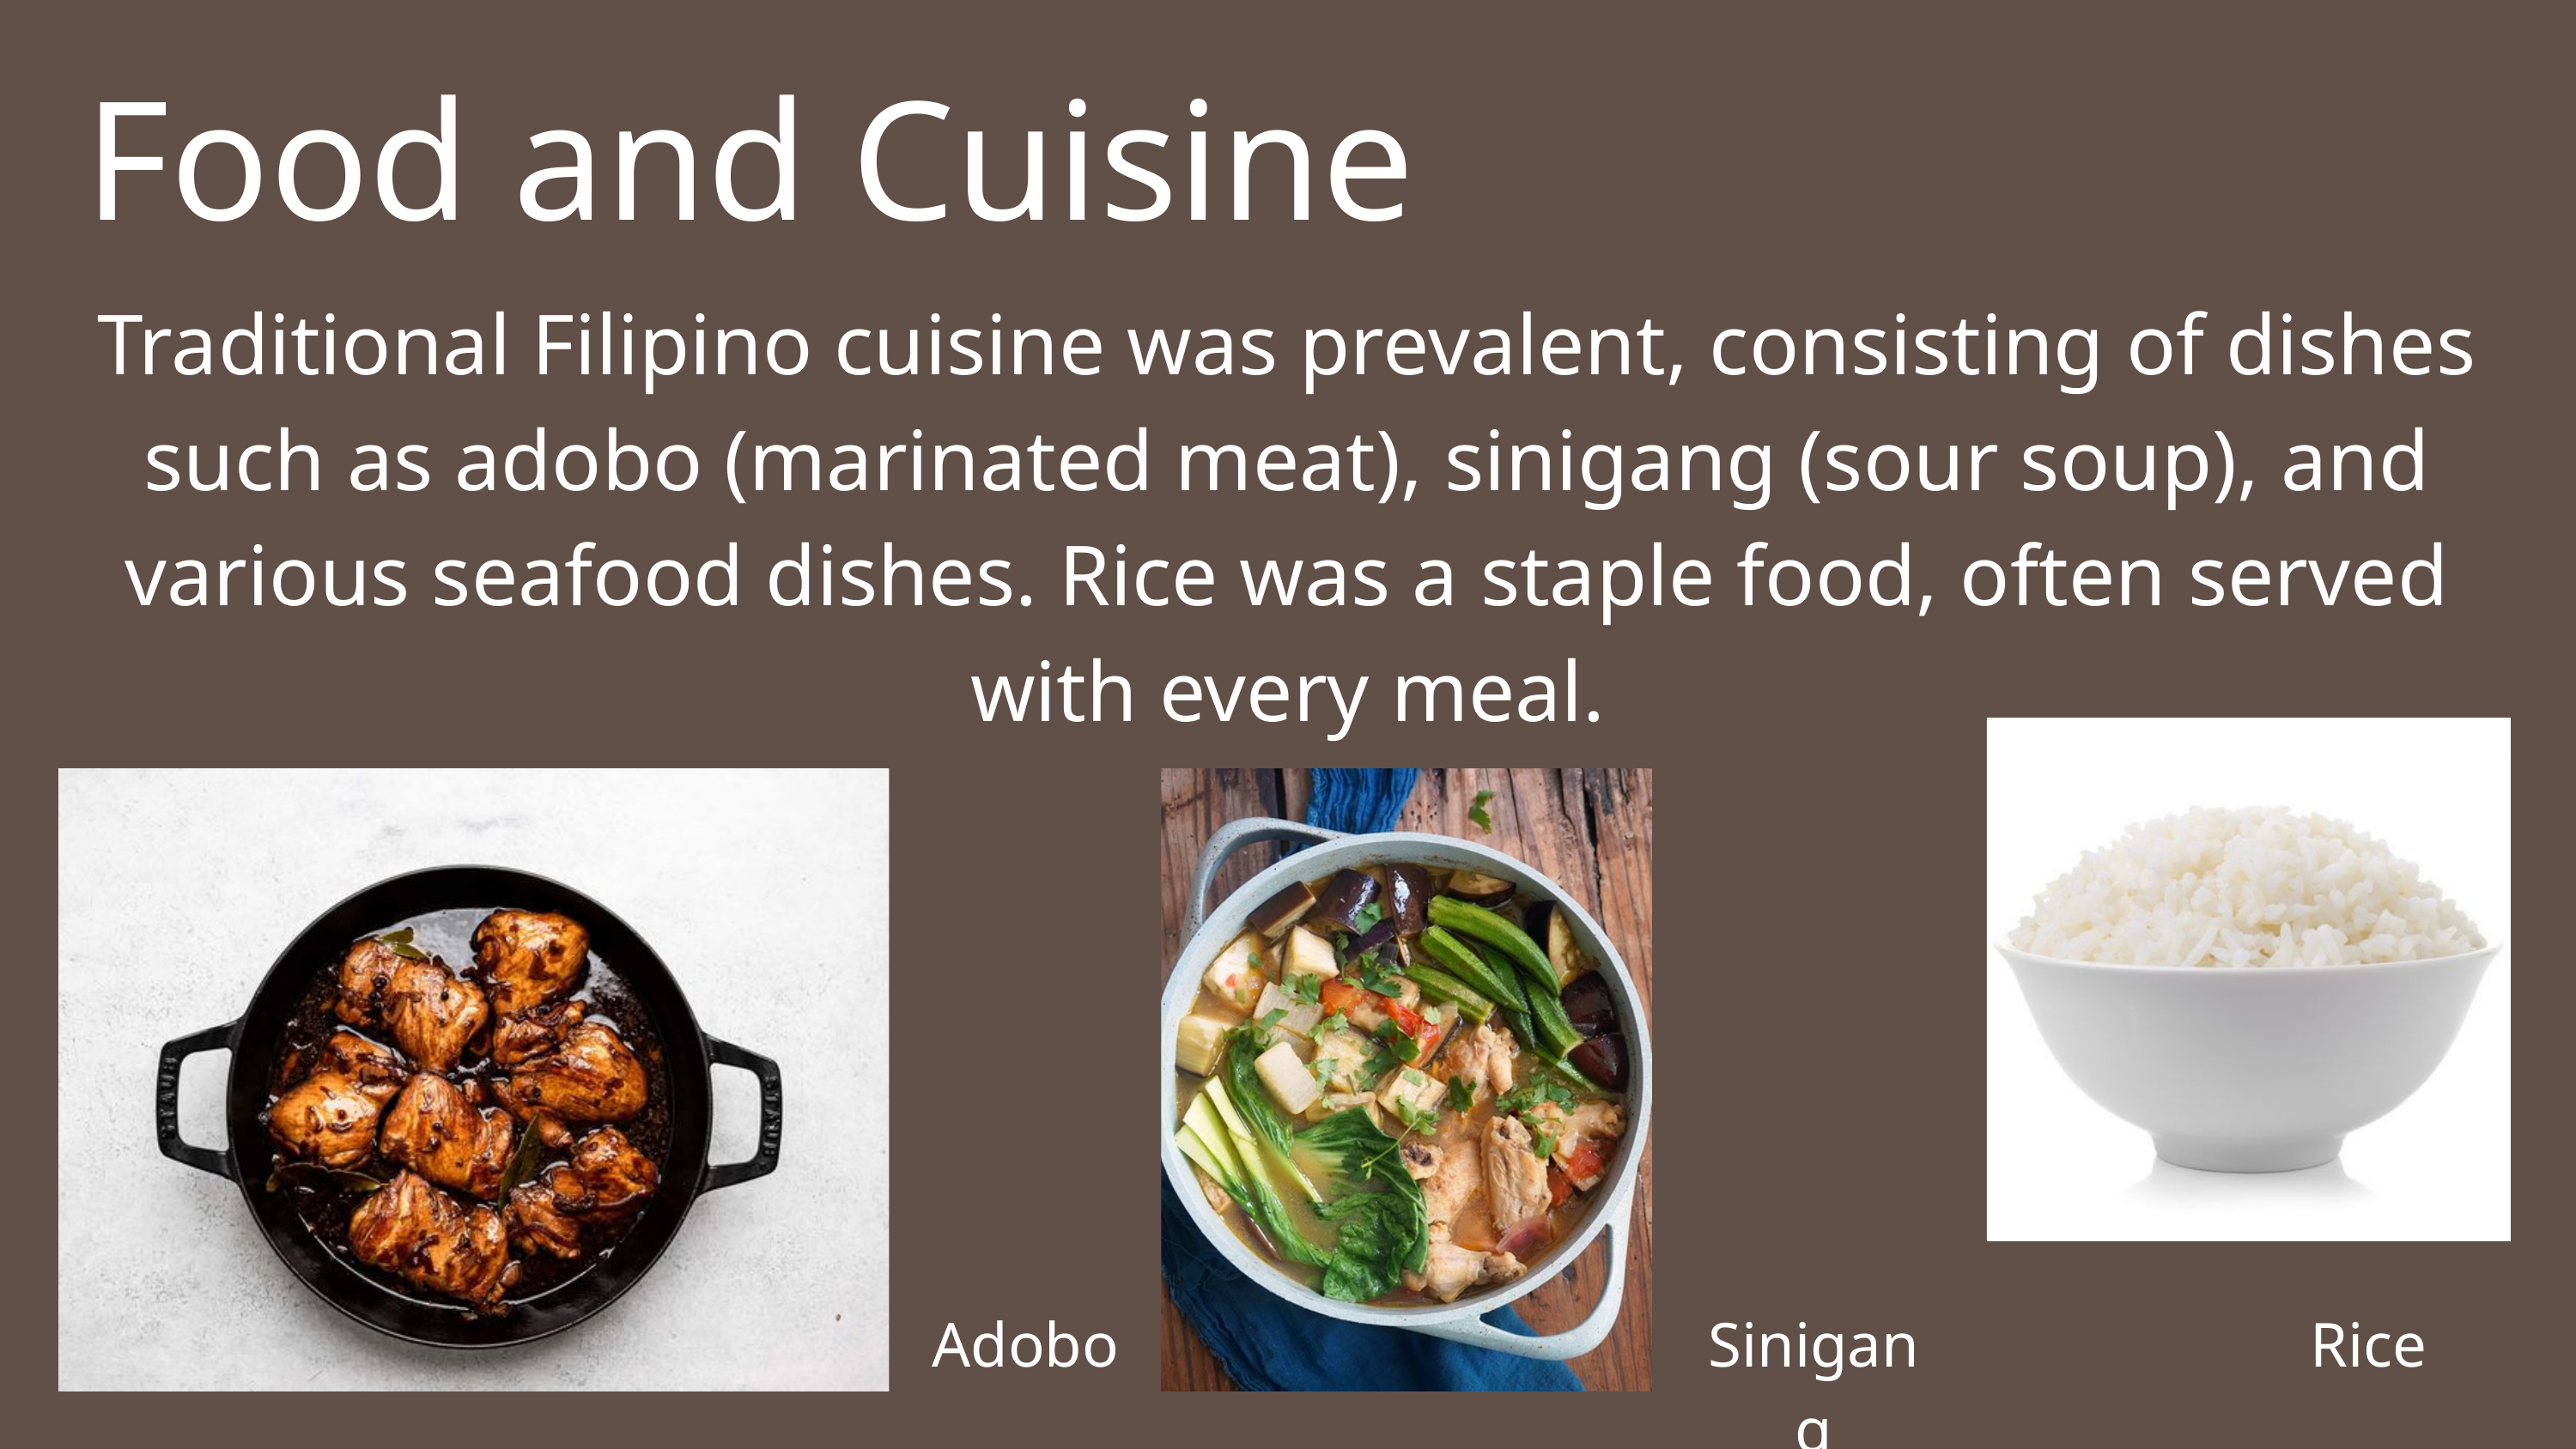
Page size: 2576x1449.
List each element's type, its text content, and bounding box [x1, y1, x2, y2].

text_box Adobo [928, 1294, 1123, 1379]
text_box [58, 854, 890, 1391]
text_box [1161, 854, 1652, 1391]
text_box [1986, 854, 2511, 1241]
text_box Food and Cuisine [58, 22, 1443, 253]
text_box Rice [2306, 1294, 2432, 1379]
text_box Traditional Filipino cuisine was prevalent, consisting of dishes such as adobo (marinated meat), sinigang (sour soup), and various seafood dishes. Rice was a staple food, often served with every meal. [40, 275, 2536, 854]
text_box Sinigang [1691, 1294, 1937, 1449]
